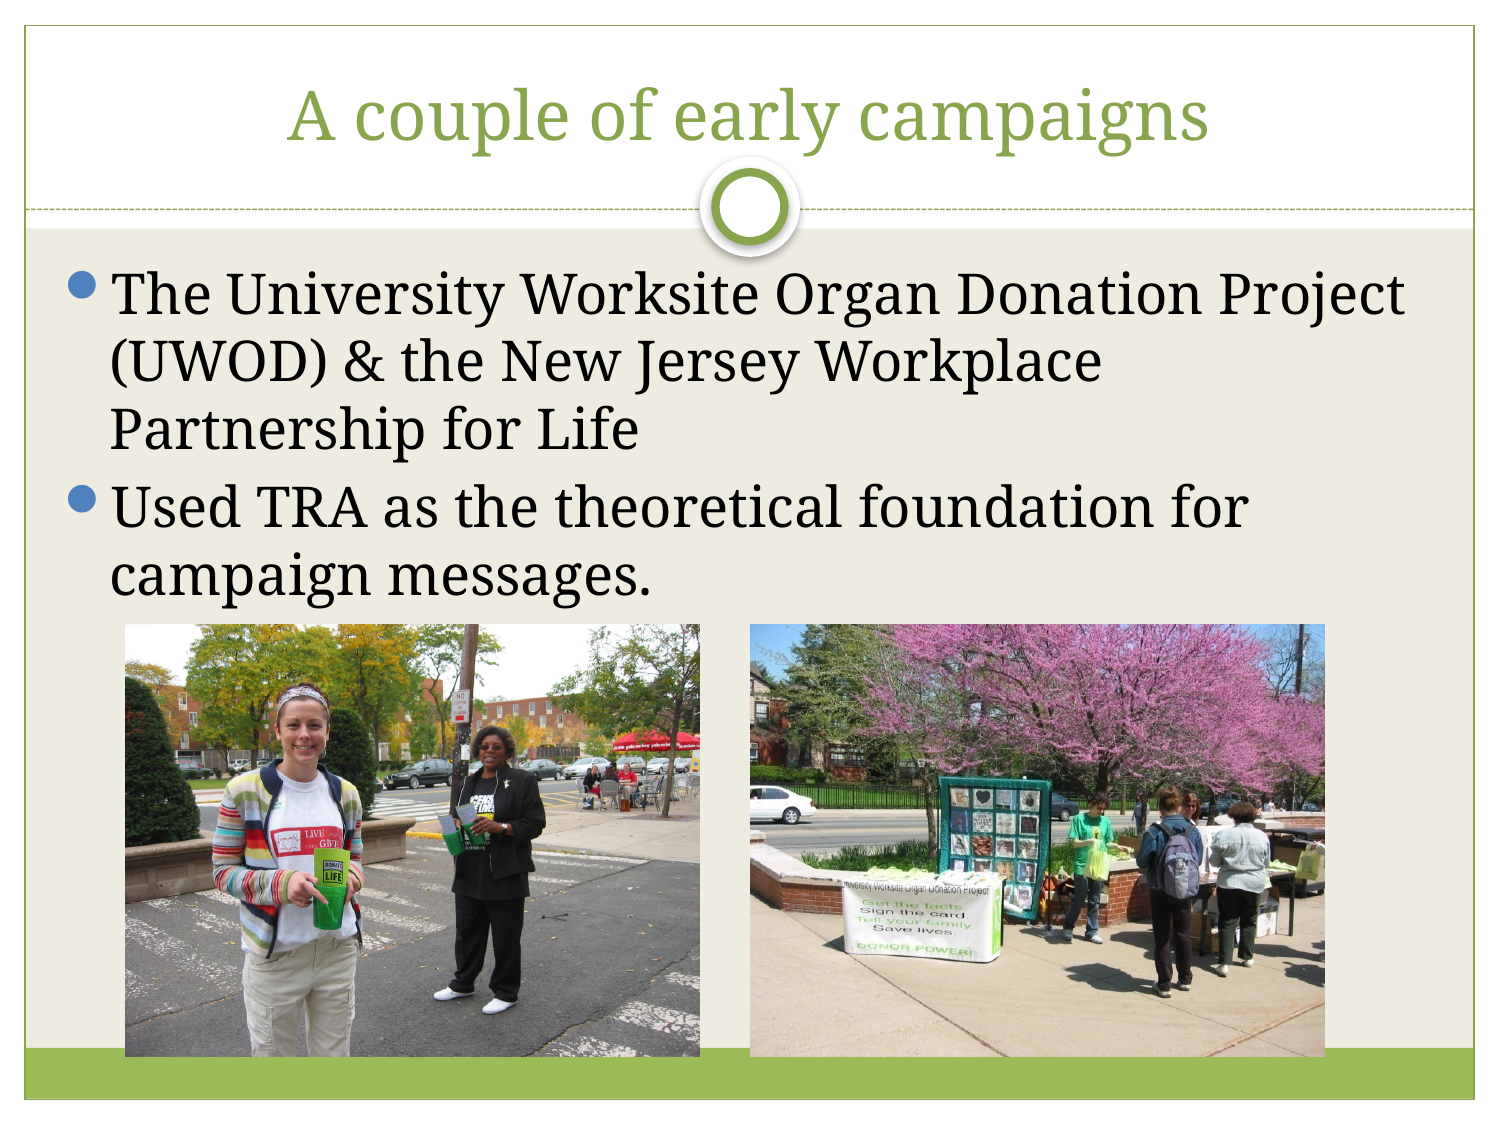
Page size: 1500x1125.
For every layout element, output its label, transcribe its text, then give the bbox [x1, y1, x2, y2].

title A couple of early campaigns [49, 37, 1450, 162]
picture [749, 624, 1326, 1057]
picture [124, 624, 701, 1057]
list The University Worksite Organ Donation Project (UWOD) & the New Jersey Workplace Partnership for Life Used TRA as the theoretical foundation for campaign messages. [49, 250, 1445, 1001]
